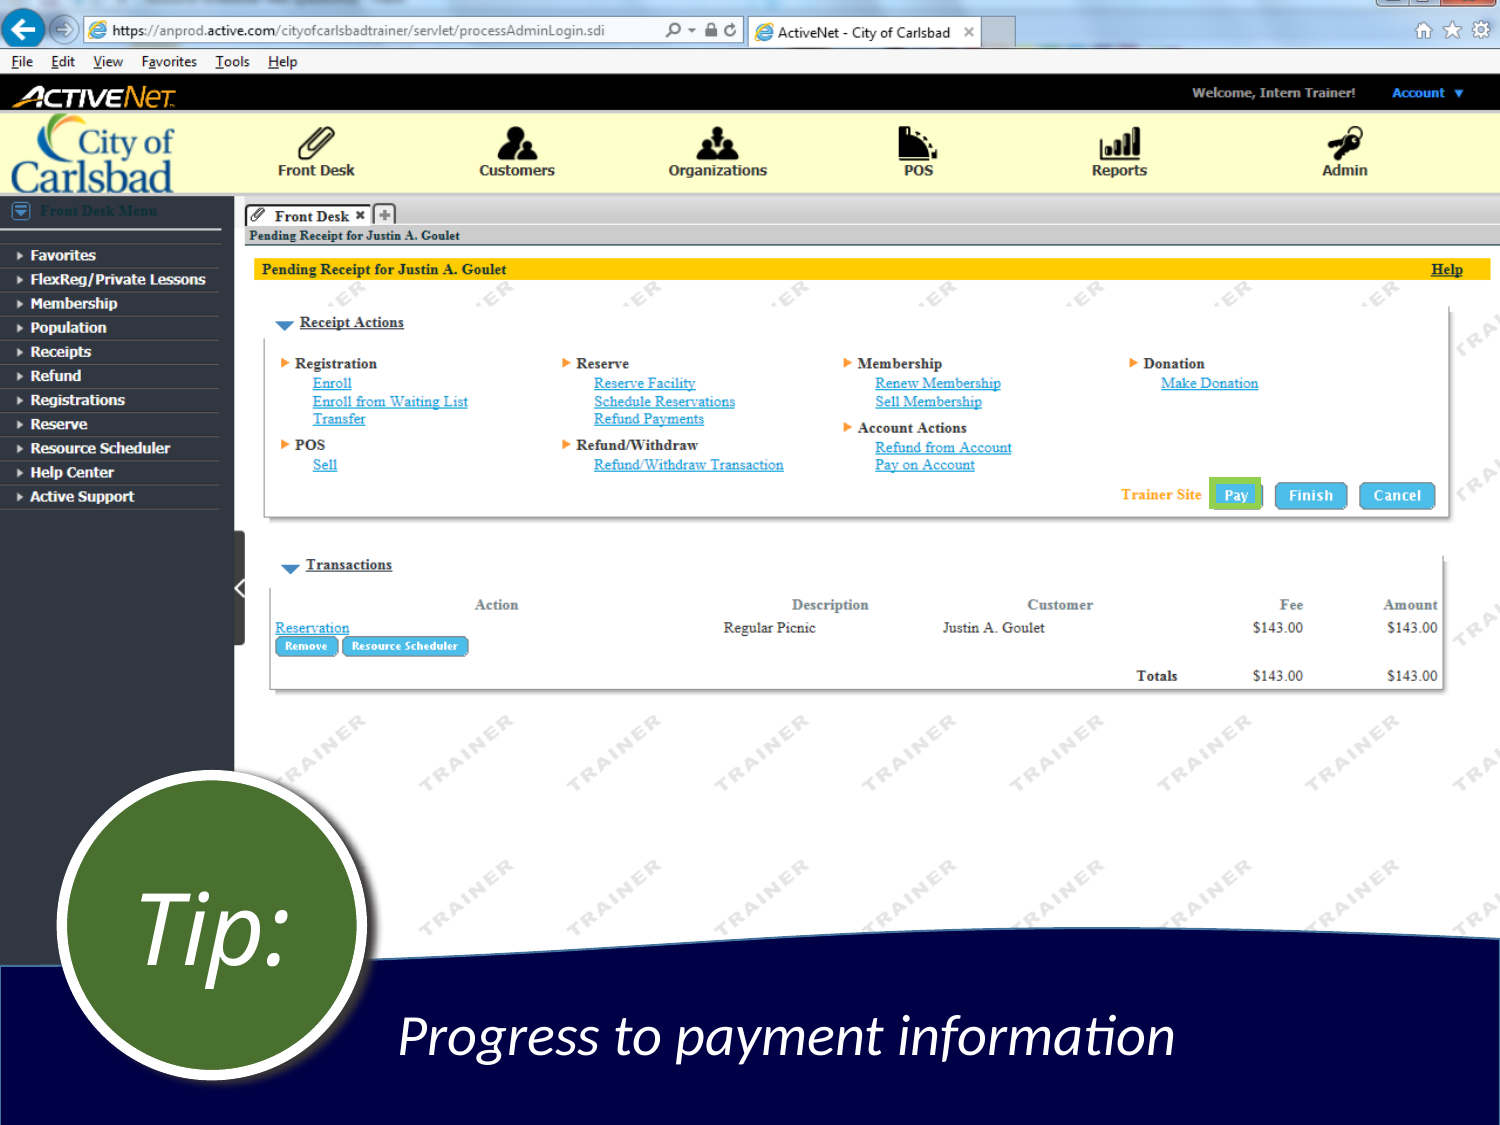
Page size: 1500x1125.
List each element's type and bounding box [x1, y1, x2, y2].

text_box [0, 775, 1500, 1125]
picture [0, 0, 1500, 775]
